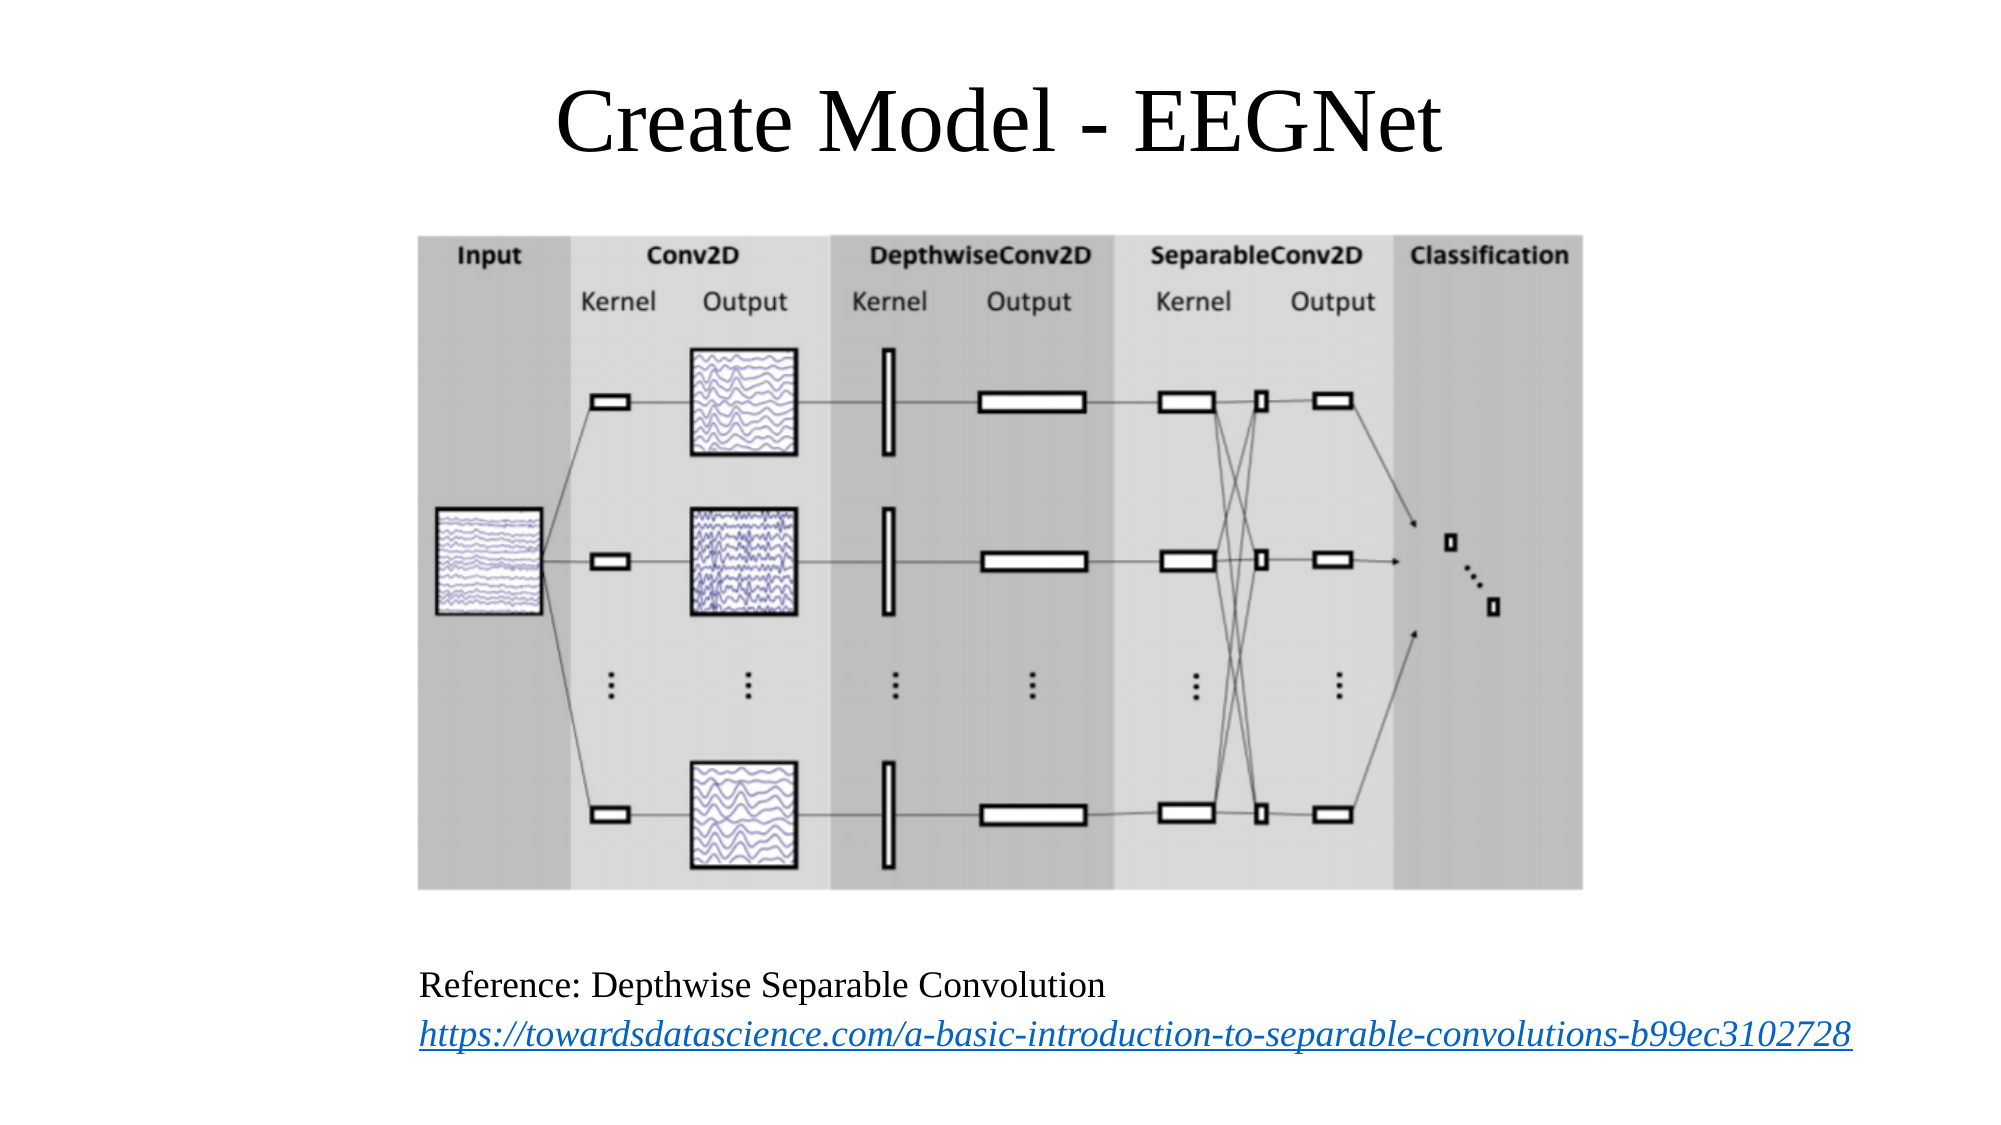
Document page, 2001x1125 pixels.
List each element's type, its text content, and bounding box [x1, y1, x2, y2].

text_box Create Model - EEGNet [0, 1, 2000, 243]
text_box Reference: Depthwise Separable Convolution https://towardsdatascience.com/a-basic-introduction-to-separable-convolutions-b99ec3102728 [366, 949, 1925, 1062]
picture [412, 226, 1588, 898]
